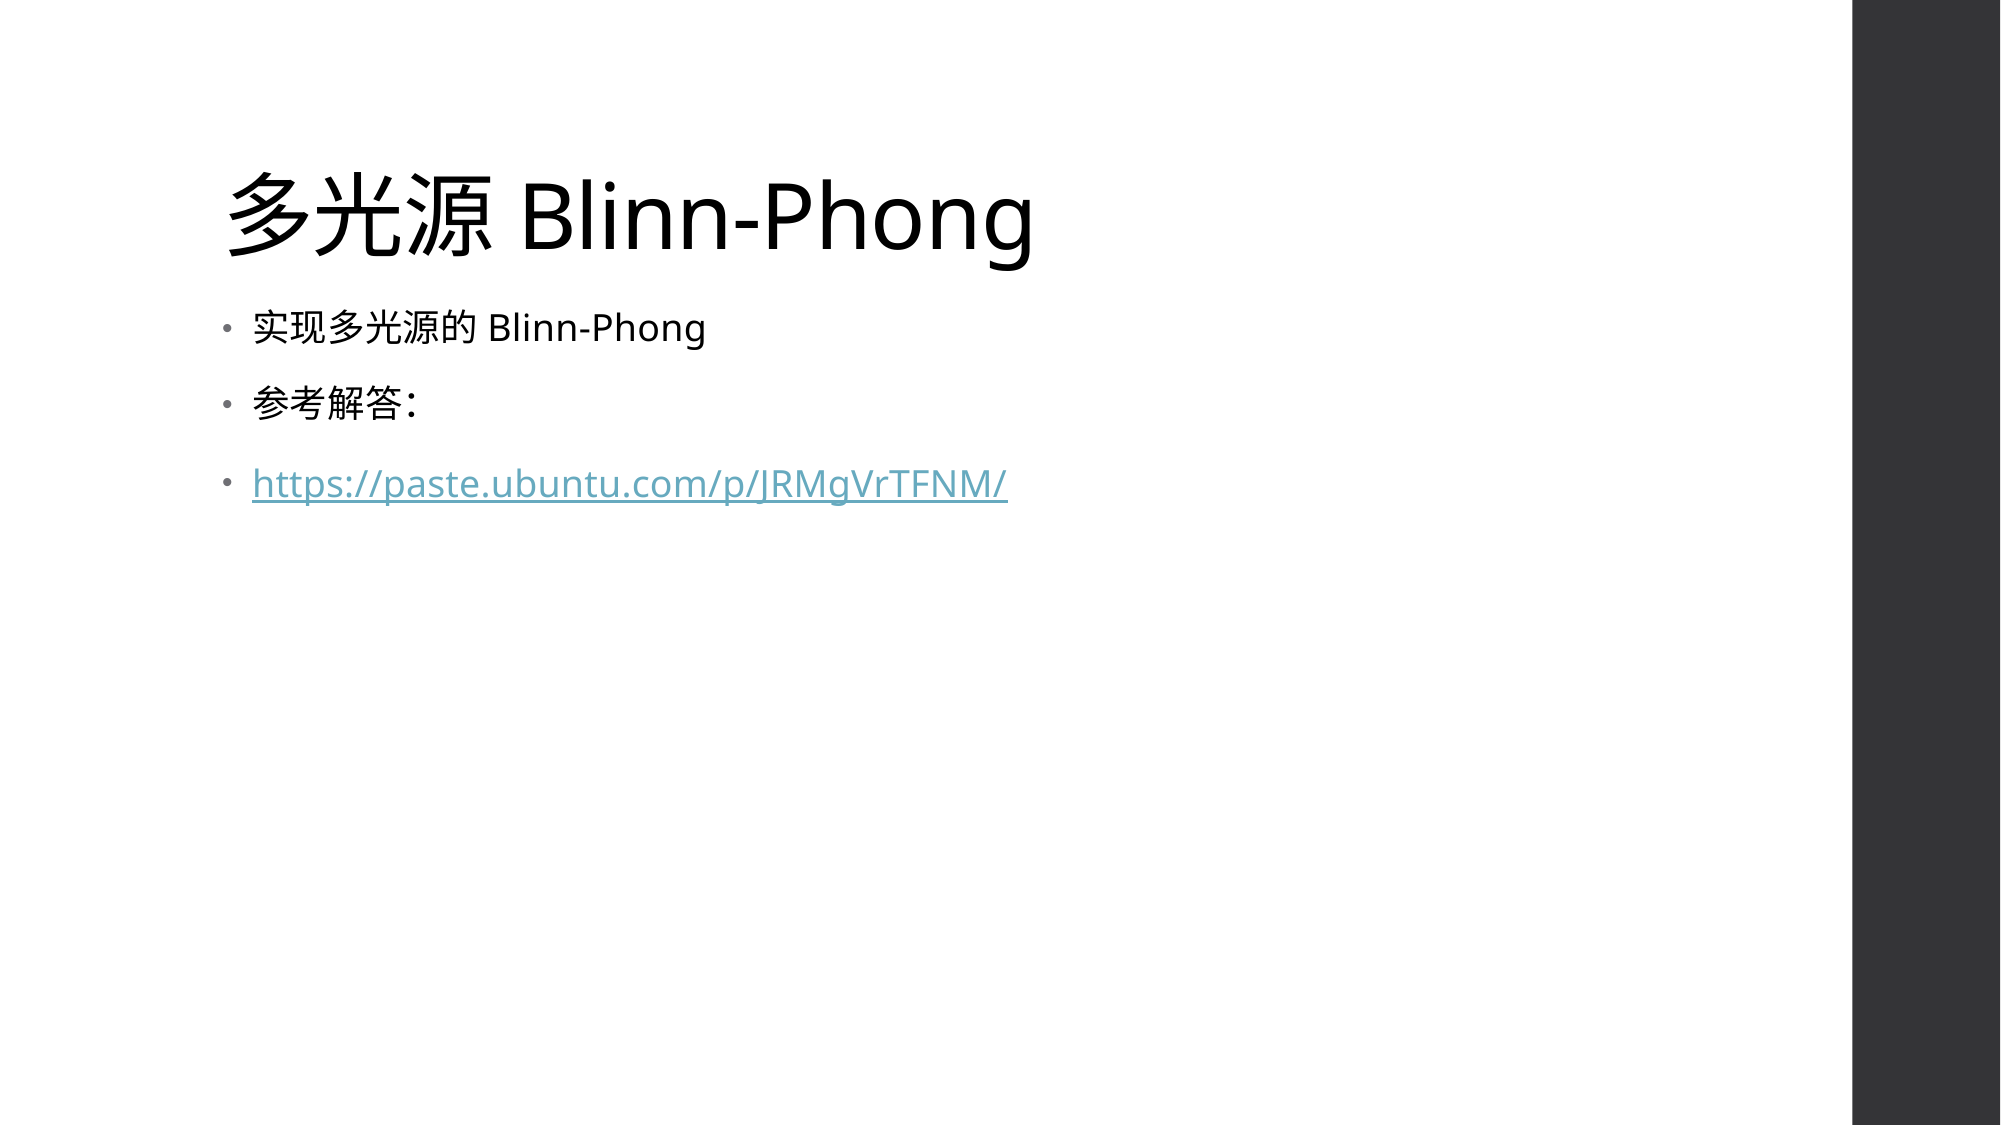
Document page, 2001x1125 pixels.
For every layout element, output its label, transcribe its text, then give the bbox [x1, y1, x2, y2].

title 多光源Blinn-Phong [206, 60, 1797, 278]
list 实现多光源的Blinn-Phong 参考解答： https://paste.ubuntu.com/p/JRMgVrTFNM/ [206, 299, 1617, 1014]
